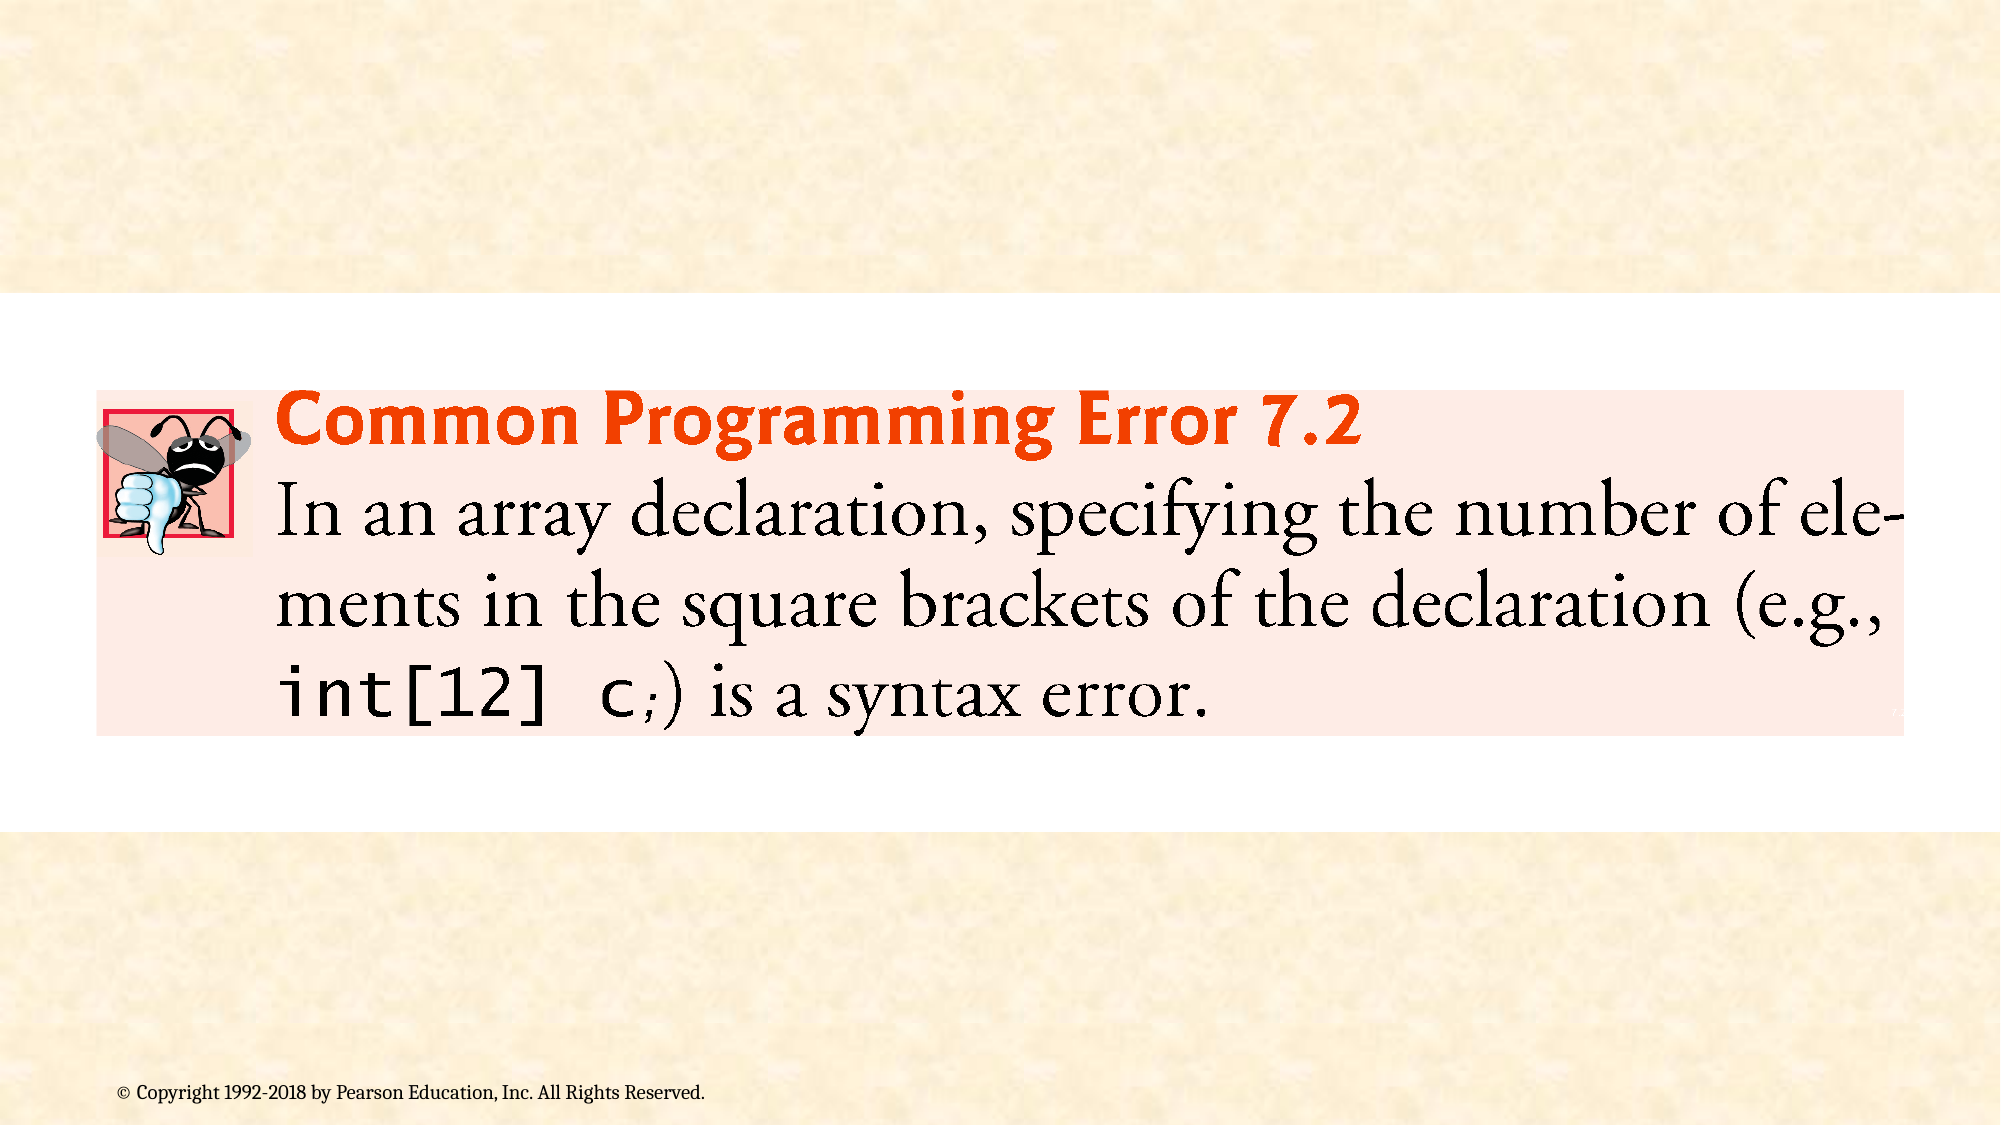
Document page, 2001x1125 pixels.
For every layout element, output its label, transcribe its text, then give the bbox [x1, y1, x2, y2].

picture [0, 0, 2001, 1125]
footer © Copyright 1992-2018 by Pearson Education, Inc. All Rights Reserved. [99, 1051, 1473, 1112]
